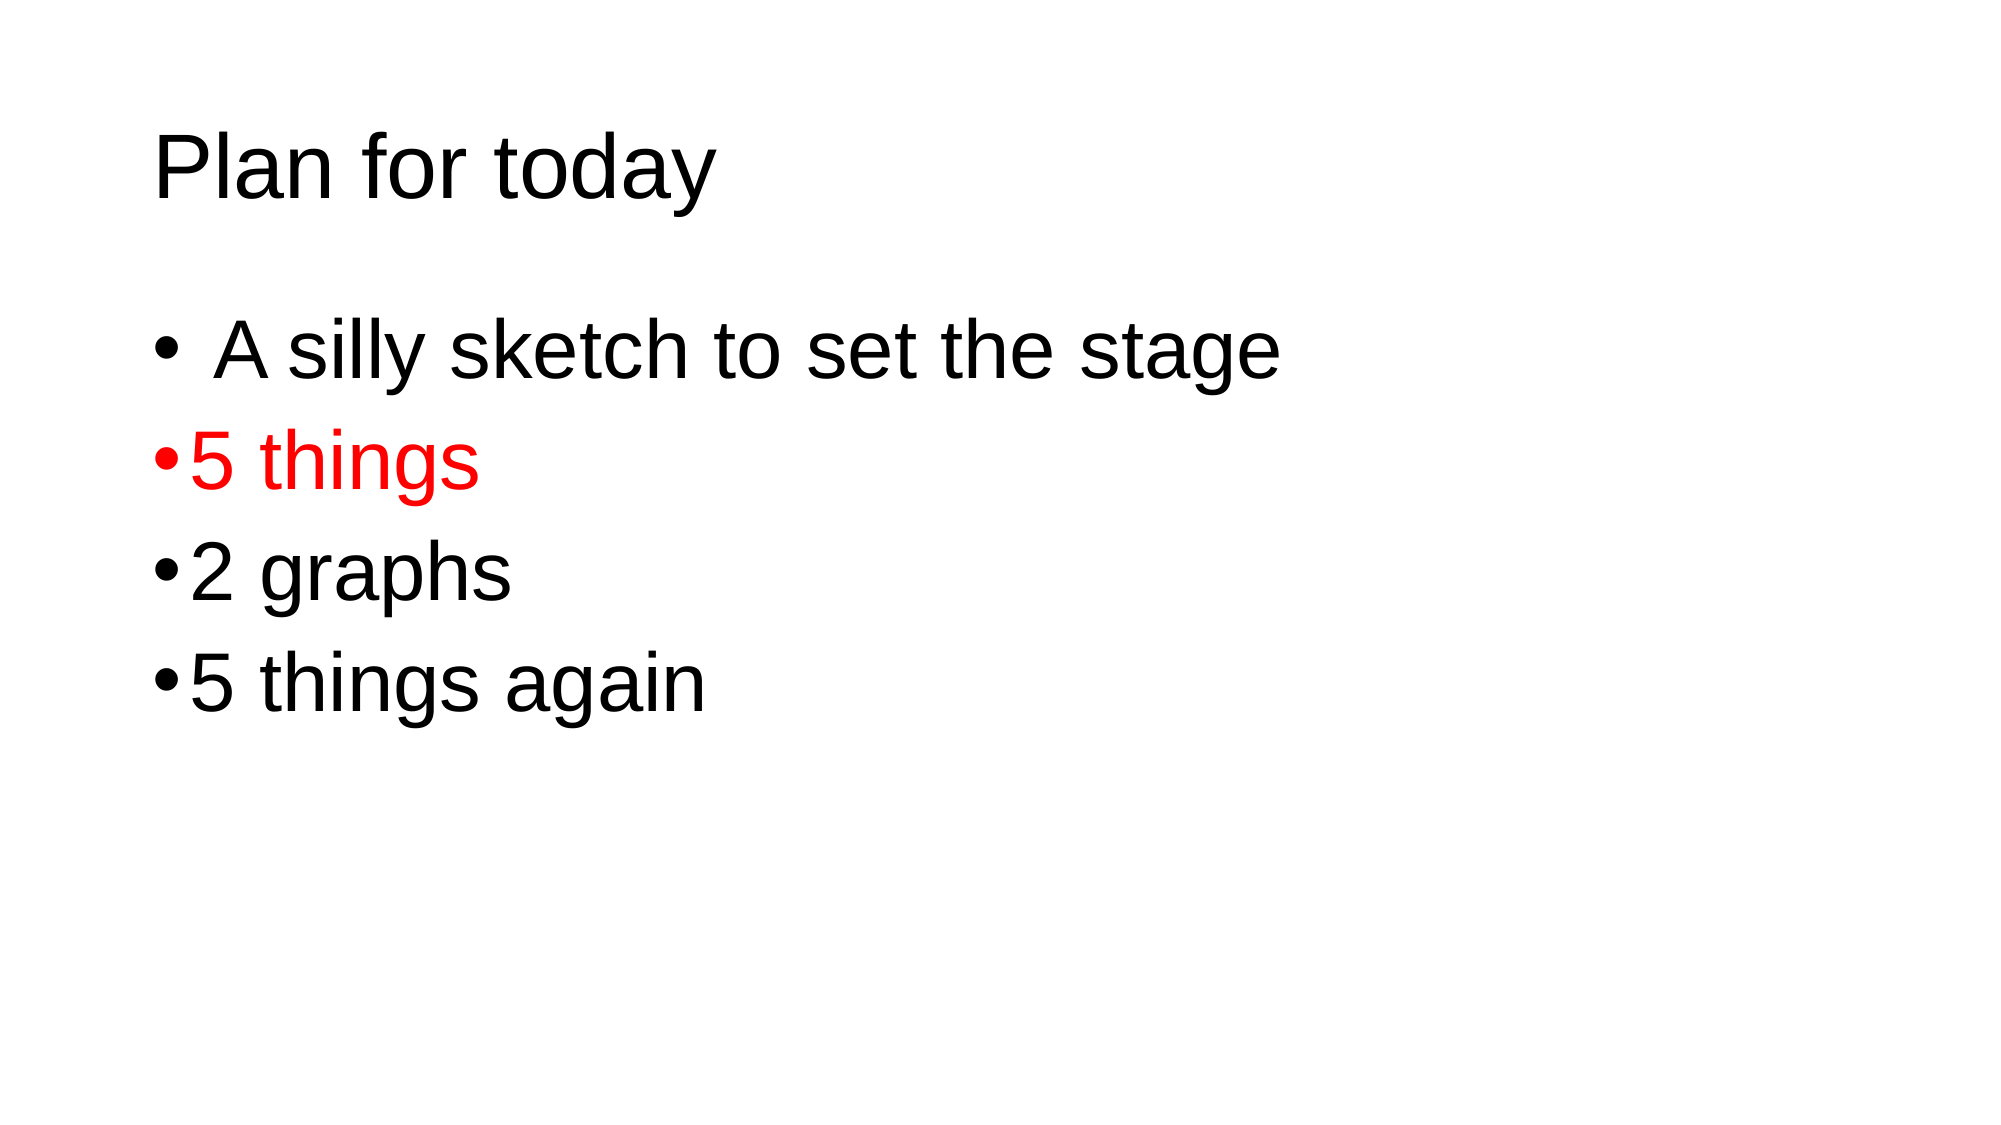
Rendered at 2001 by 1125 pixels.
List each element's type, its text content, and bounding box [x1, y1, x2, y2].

list A silly sketch to set the stage 5 things 2 graphs 5 things again [137, 299, 1863, 1014]
title Plan for today [137, 59, 1863, 278]
